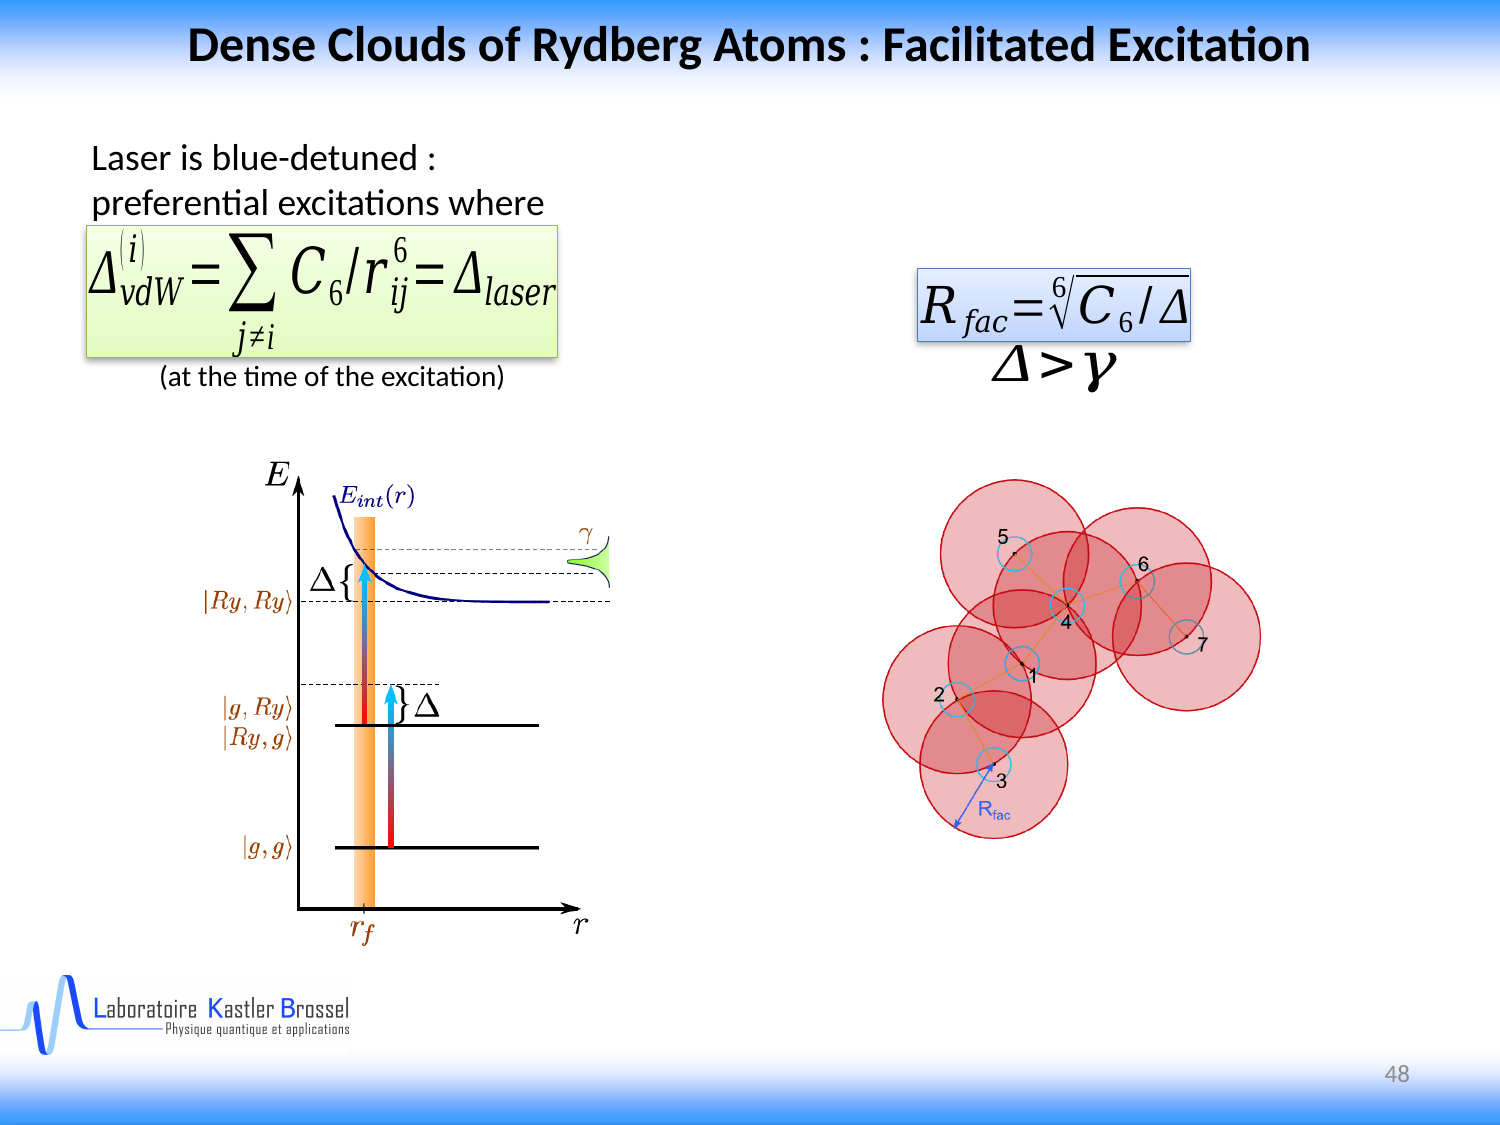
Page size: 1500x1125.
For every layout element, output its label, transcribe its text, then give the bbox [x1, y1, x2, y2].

slide_number 48 [1074, 1042, 1425, 1103]
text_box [76, 125, 588, 404]
picture [0, 0, 1500, 1125]
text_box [918, 268, 1190, 395]
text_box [192, 456, 621, 953]
title Dense Clouds of Rydberg Atoms : Facilitated Excitation [74, 0, 1425, 82]
